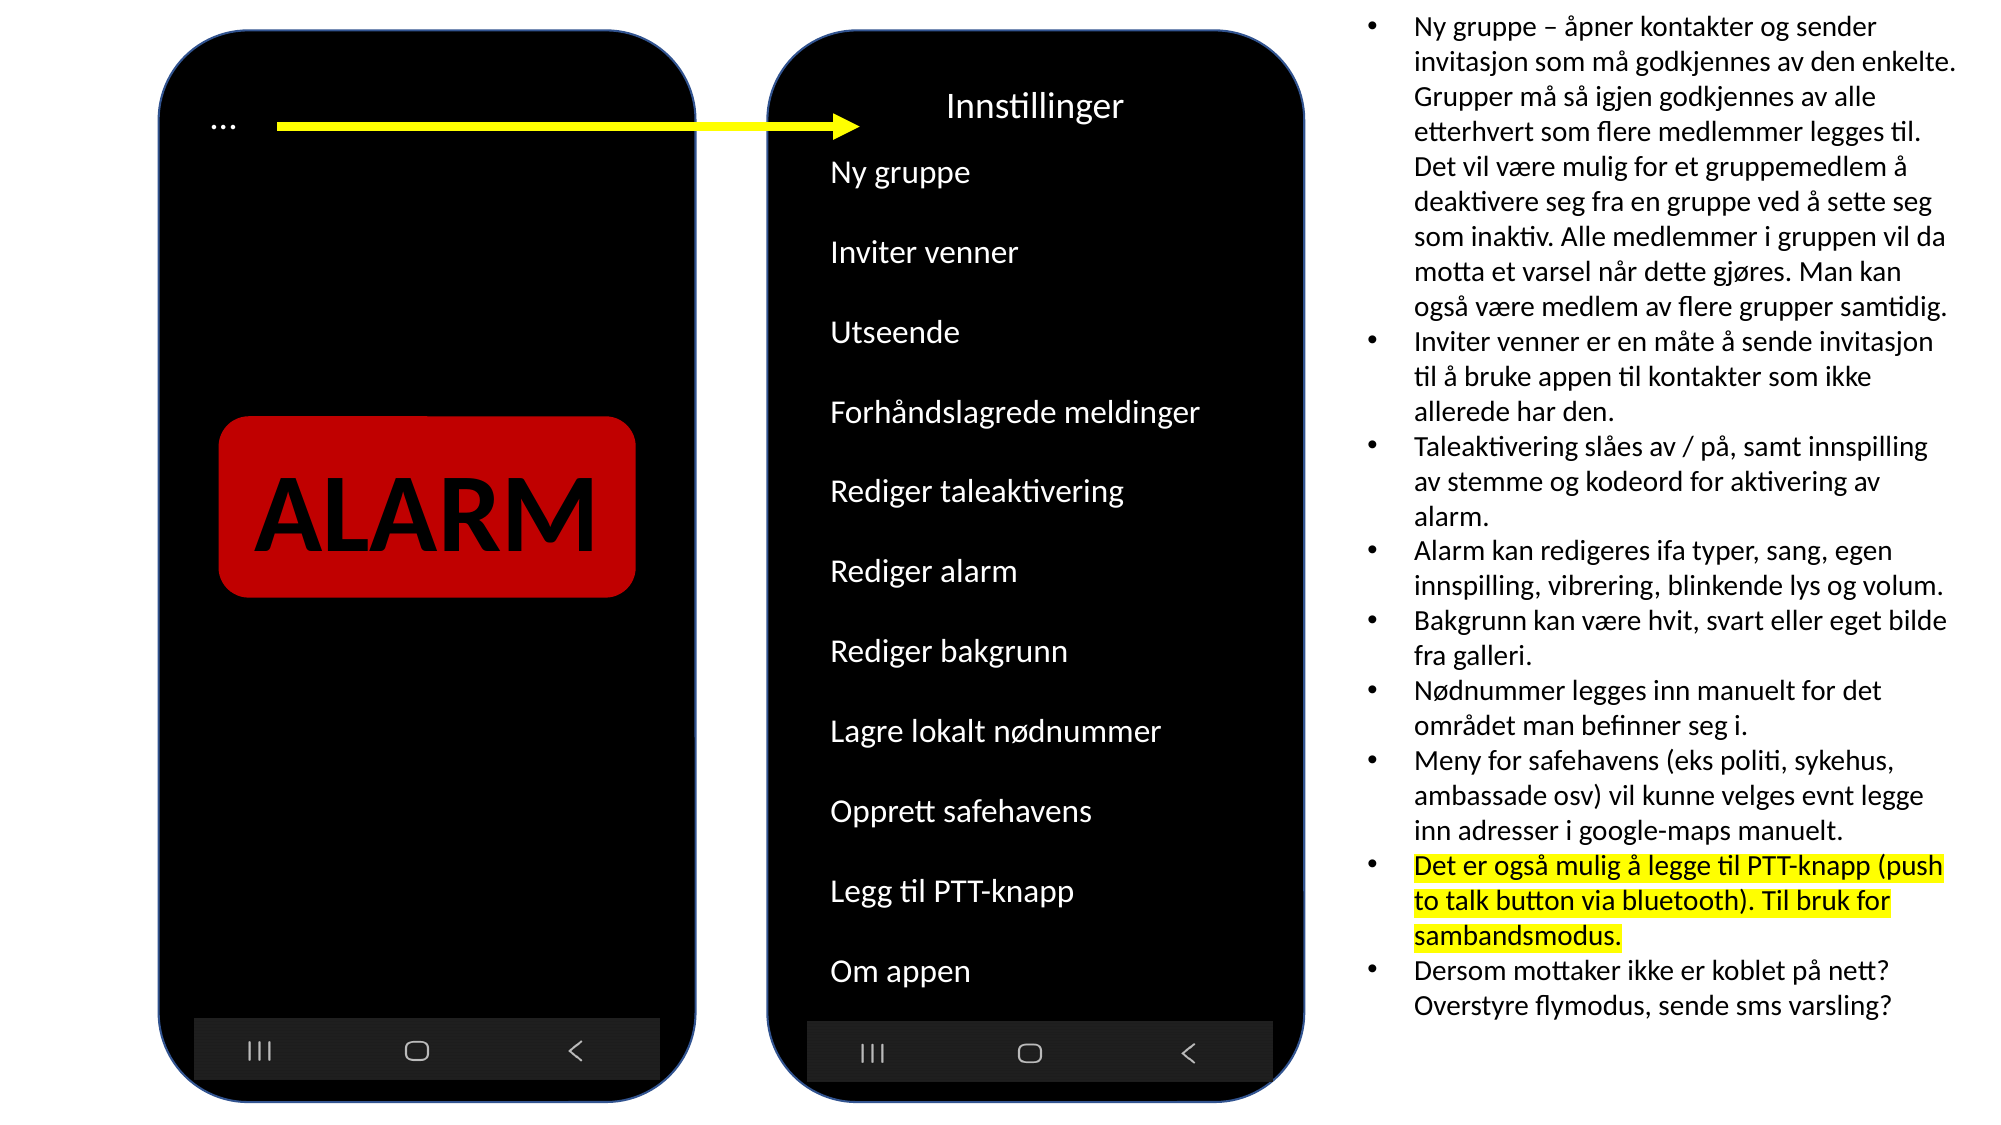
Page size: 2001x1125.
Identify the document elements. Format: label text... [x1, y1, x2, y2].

text_box [217, 415, 637, 599]
text_box ALARM [239, 431, 615, 582]
text_box ... [194, 84, 278, 145]
text_box [766, 29, 1306, 1104]
picture [194, 1018, 660, 1080]
text_box Ny gruppe Inviter venner Utseende Forhåndslagrede meldinger Rediger taleaktivering Rediger alarm Rediger bakgrunn Lagre lokalt nødnummer Opprett safehavens Legg til PTT-knapp Om appen [815, 142, 1273, 1021]
picture [807, 1021, 1273, 1082]
text_box [157, 29, 697, 1104]
text_box Innstillinger [931, 74, 1210, 134]
text_box Ny gruppe – åpner kontakter og sender invitasjon som må godkjennes av den enkelte. Grupper må så igjen godkjennes av alle etterhvert som flere medlemmer legges til. Det vil være mulig for et gruppemedlem å deaktivere seg fra en gruppe ved å sette seg som inaktiv. Alle medlemmer i gruppen vil da motta et varsel når dette gjøres. Man kan også være medlem av flere grupper samtidig. Inviter venner er en måte å sende invitasjon til å bruke appen til kontakter som ikke allerede har den. Taleaktivering slåes av / på, samt innspilling av stemme og kodeord for aktivering av alarm. Alarm kan redigeres ifa typer, sang, egen innspilling, vibrering, blinkende lys og volum. Bakgrunn kan være hvit, svart eller eget bilde fra galleri. Nødnummer legges inn manuelt for det området man befinner seg i. Meny for safehavens (eks politi, sykehus, ambassade osv) vil kunne velges evnt legge inn adresser i google-maps manuelt. Det er også mulig å legge til PTT-knapp (push to talk button via bluetooth). Til bruk for sambandsmodus. Dersom mottaker ikke er koblet på nett? Overstyre flymodus, sende sms varsling? [1352, 0, 1976, 1029]
